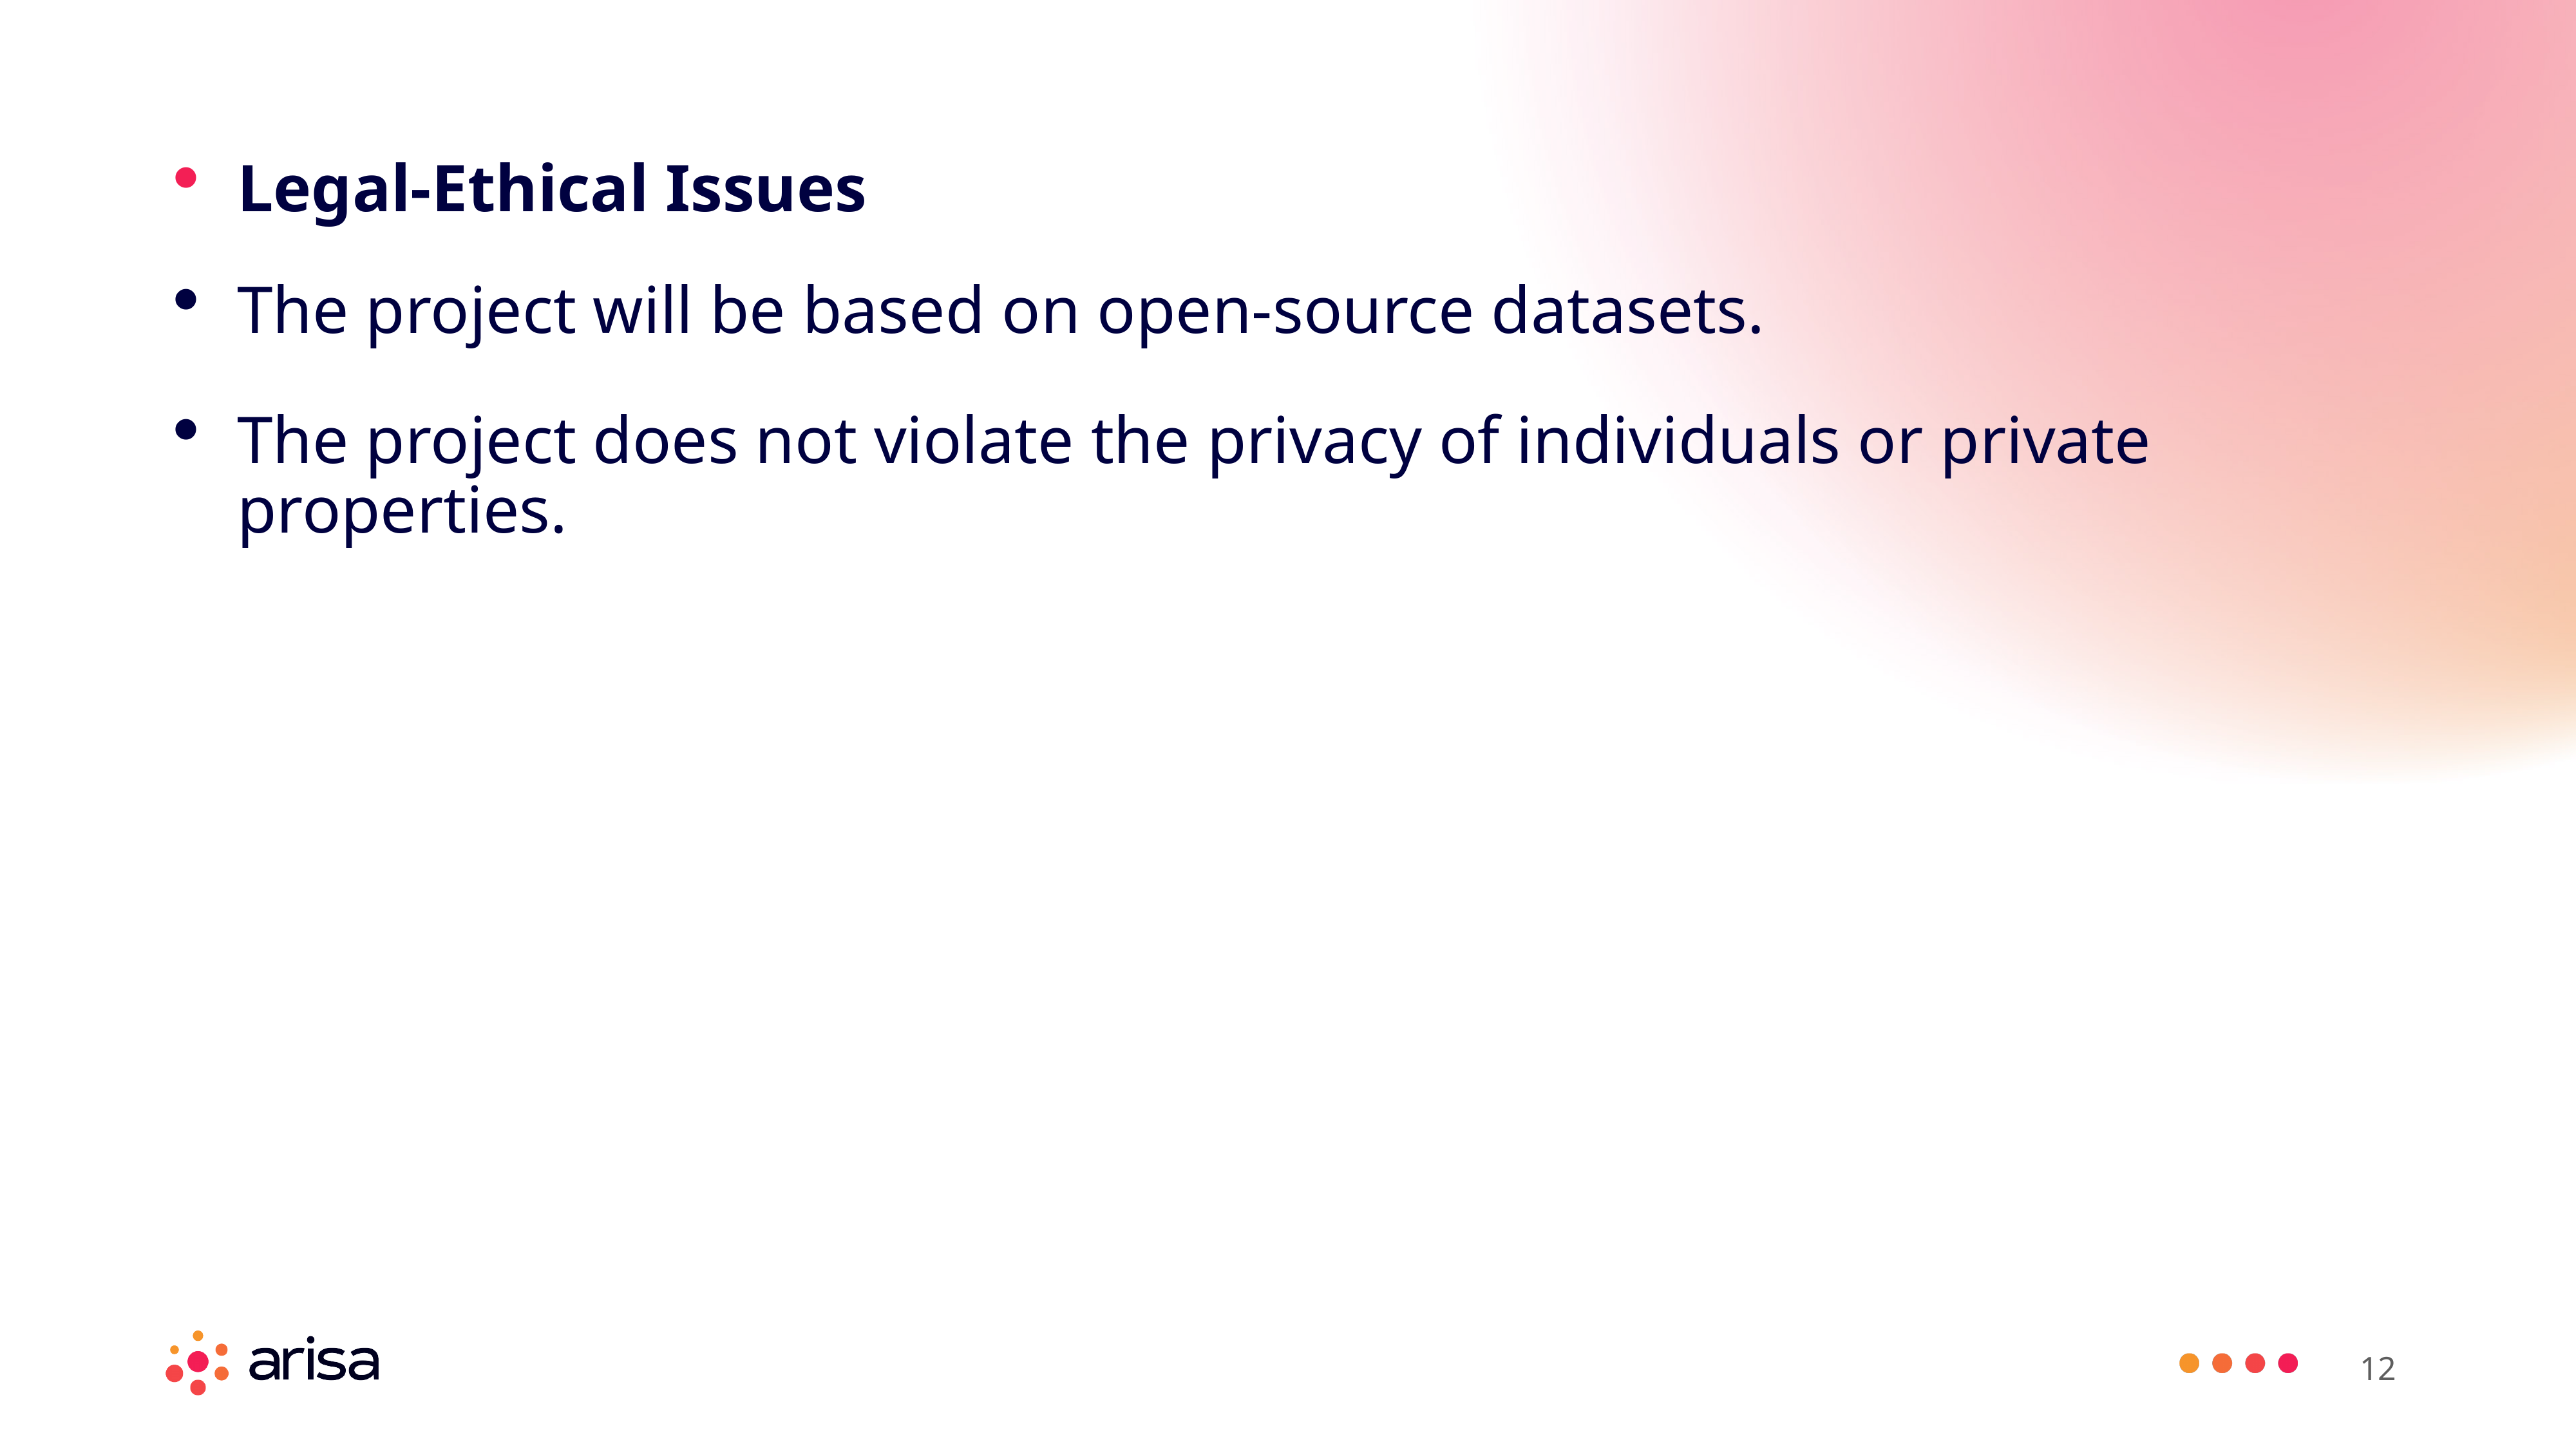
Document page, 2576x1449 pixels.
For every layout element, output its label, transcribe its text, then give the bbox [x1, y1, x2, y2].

picture [166, 1330, 379, 1396]
picture [2180, 1354, 2298, 1373]
slide_number 12 [2345, 1343, 2410, 1383]
list Legal-Ethical Issues [163, 151, 2410, 232]
list The project will be based on open-source datasets. The project does not violate the privacy of individuals or private properties. [163, 273, 2410, 1217]
